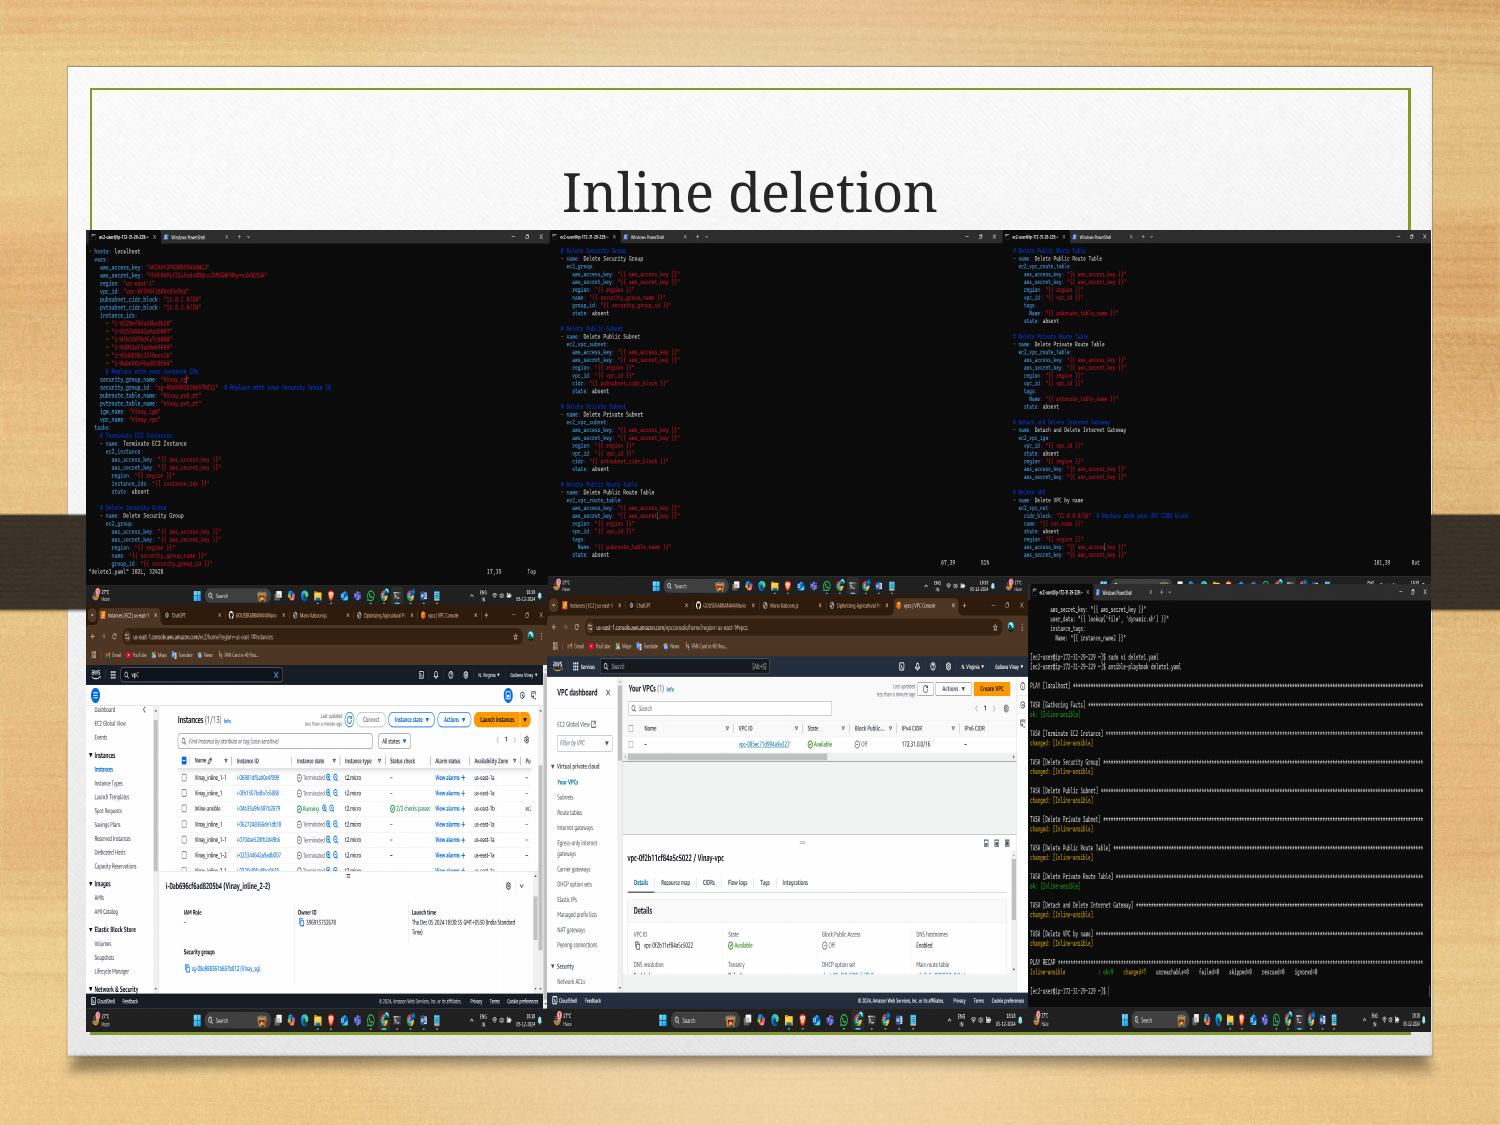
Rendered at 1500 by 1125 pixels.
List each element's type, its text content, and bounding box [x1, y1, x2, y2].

title Inline deletion [193, 150, 1309, 230]
picture [0, 0, 1500, 1125]
